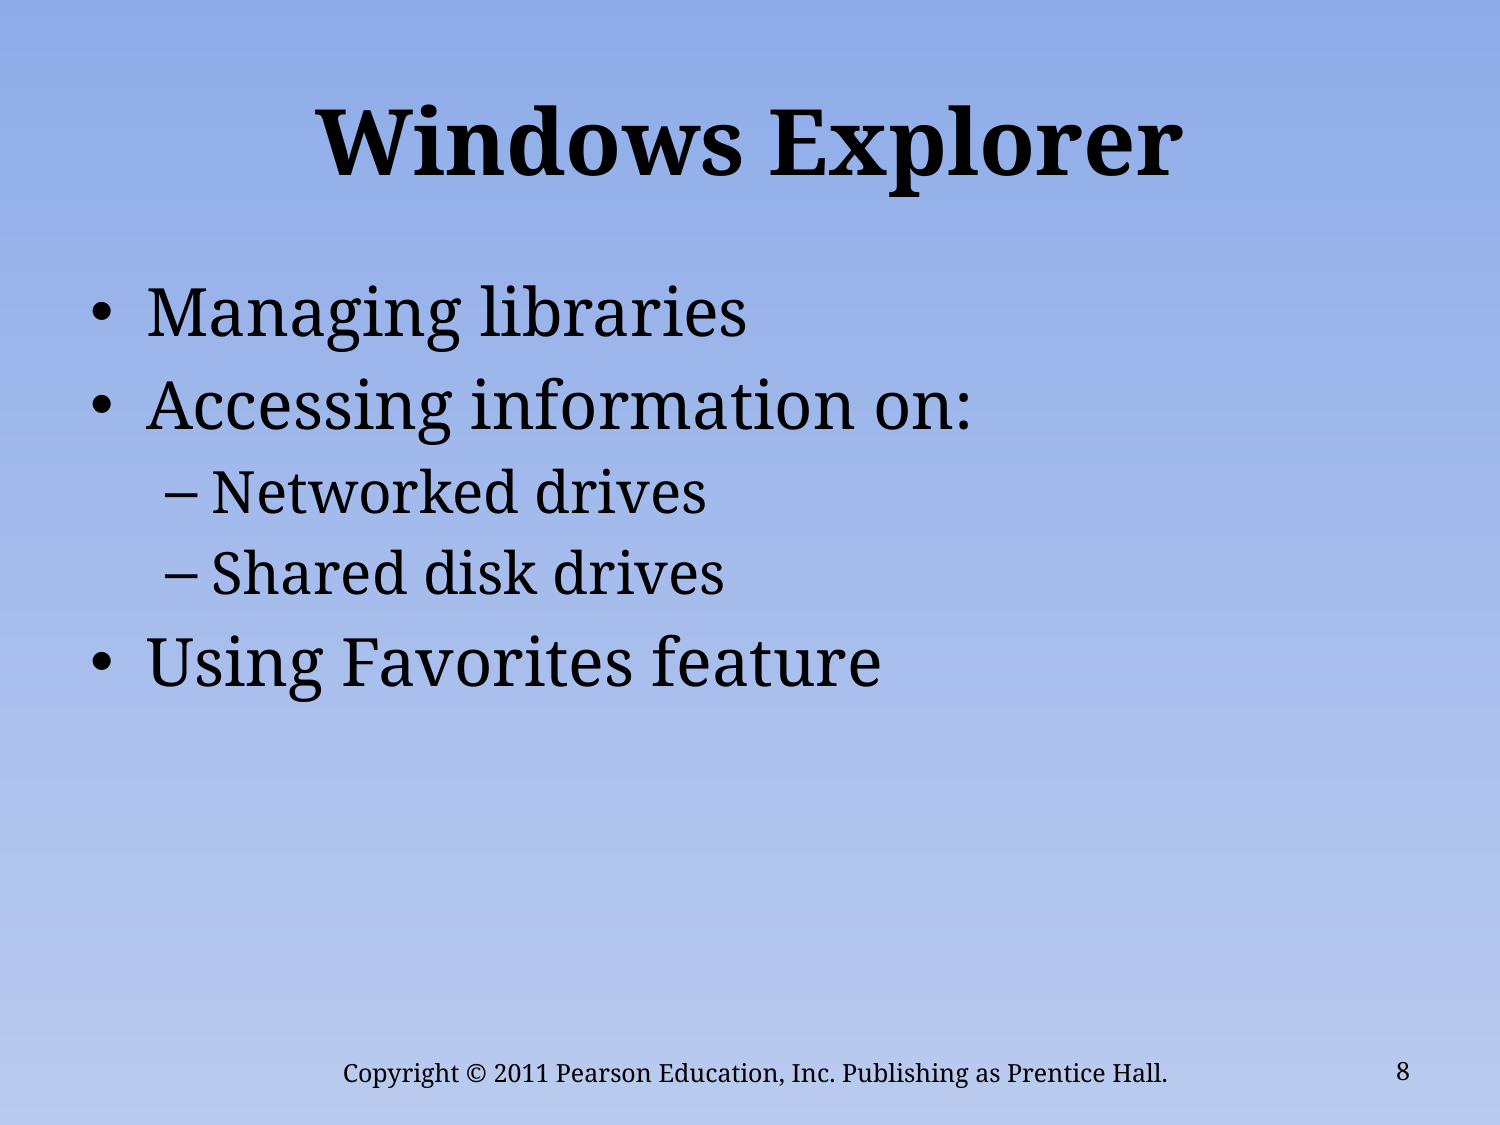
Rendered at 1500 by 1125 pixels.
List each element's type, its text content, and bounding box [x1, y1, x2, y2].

title Windows Explorer [75, 45, 1425, 233]
list Managing libraries Accessing information on: Networked drives Shared disk drives Using Favorites feature [75, 262, 1425, 1005]
slide_number 8 [1312, 1042, 1425, 1103]
footer Copyright © 2011 Pearson Education, Inc. Publishing as Prentice Hall. [312, 1042, 1213, 1103]
